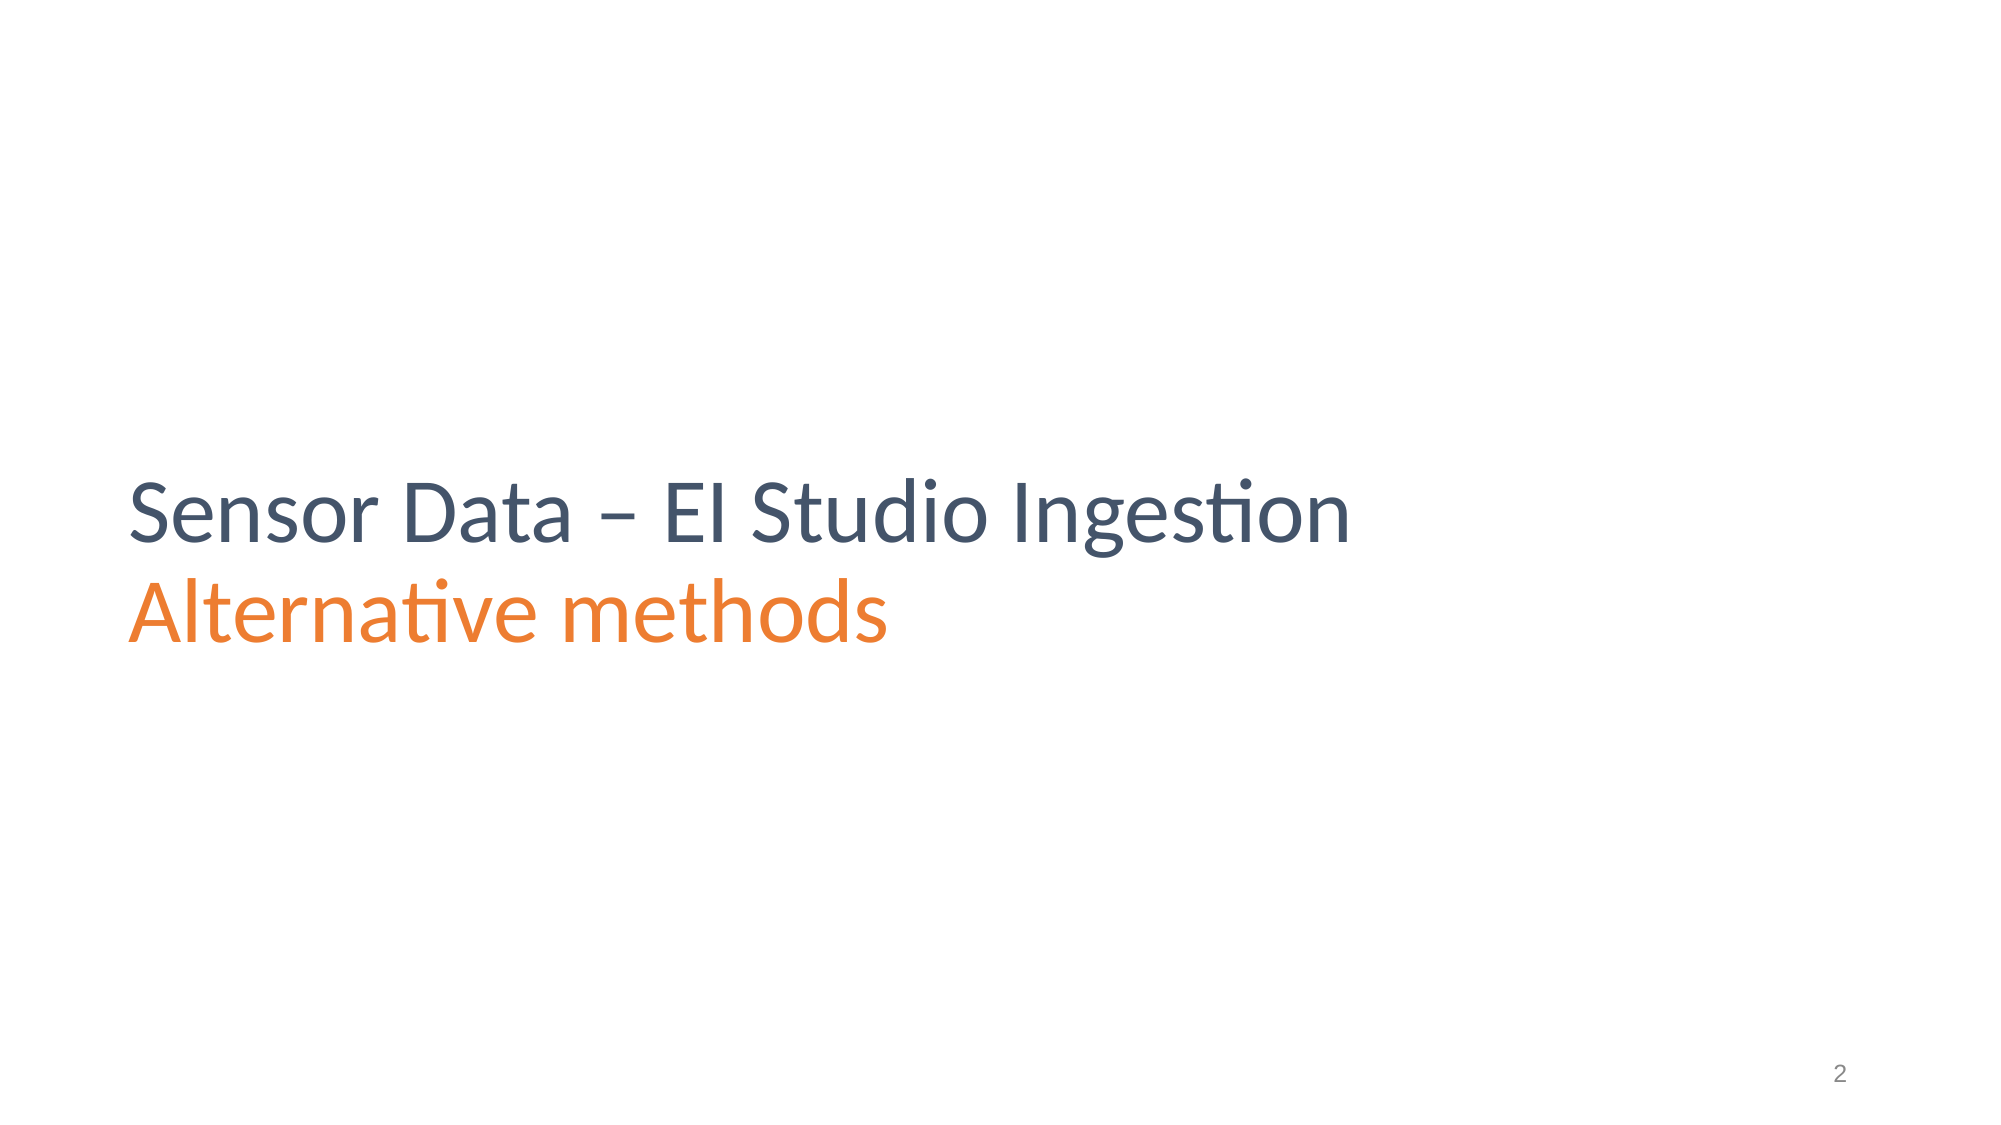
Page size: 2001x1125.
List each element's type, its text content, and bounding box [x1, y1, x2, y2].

title Sensor Data – EI Studio Ingestion Alternative methods [113, 453, 1932, 672]
